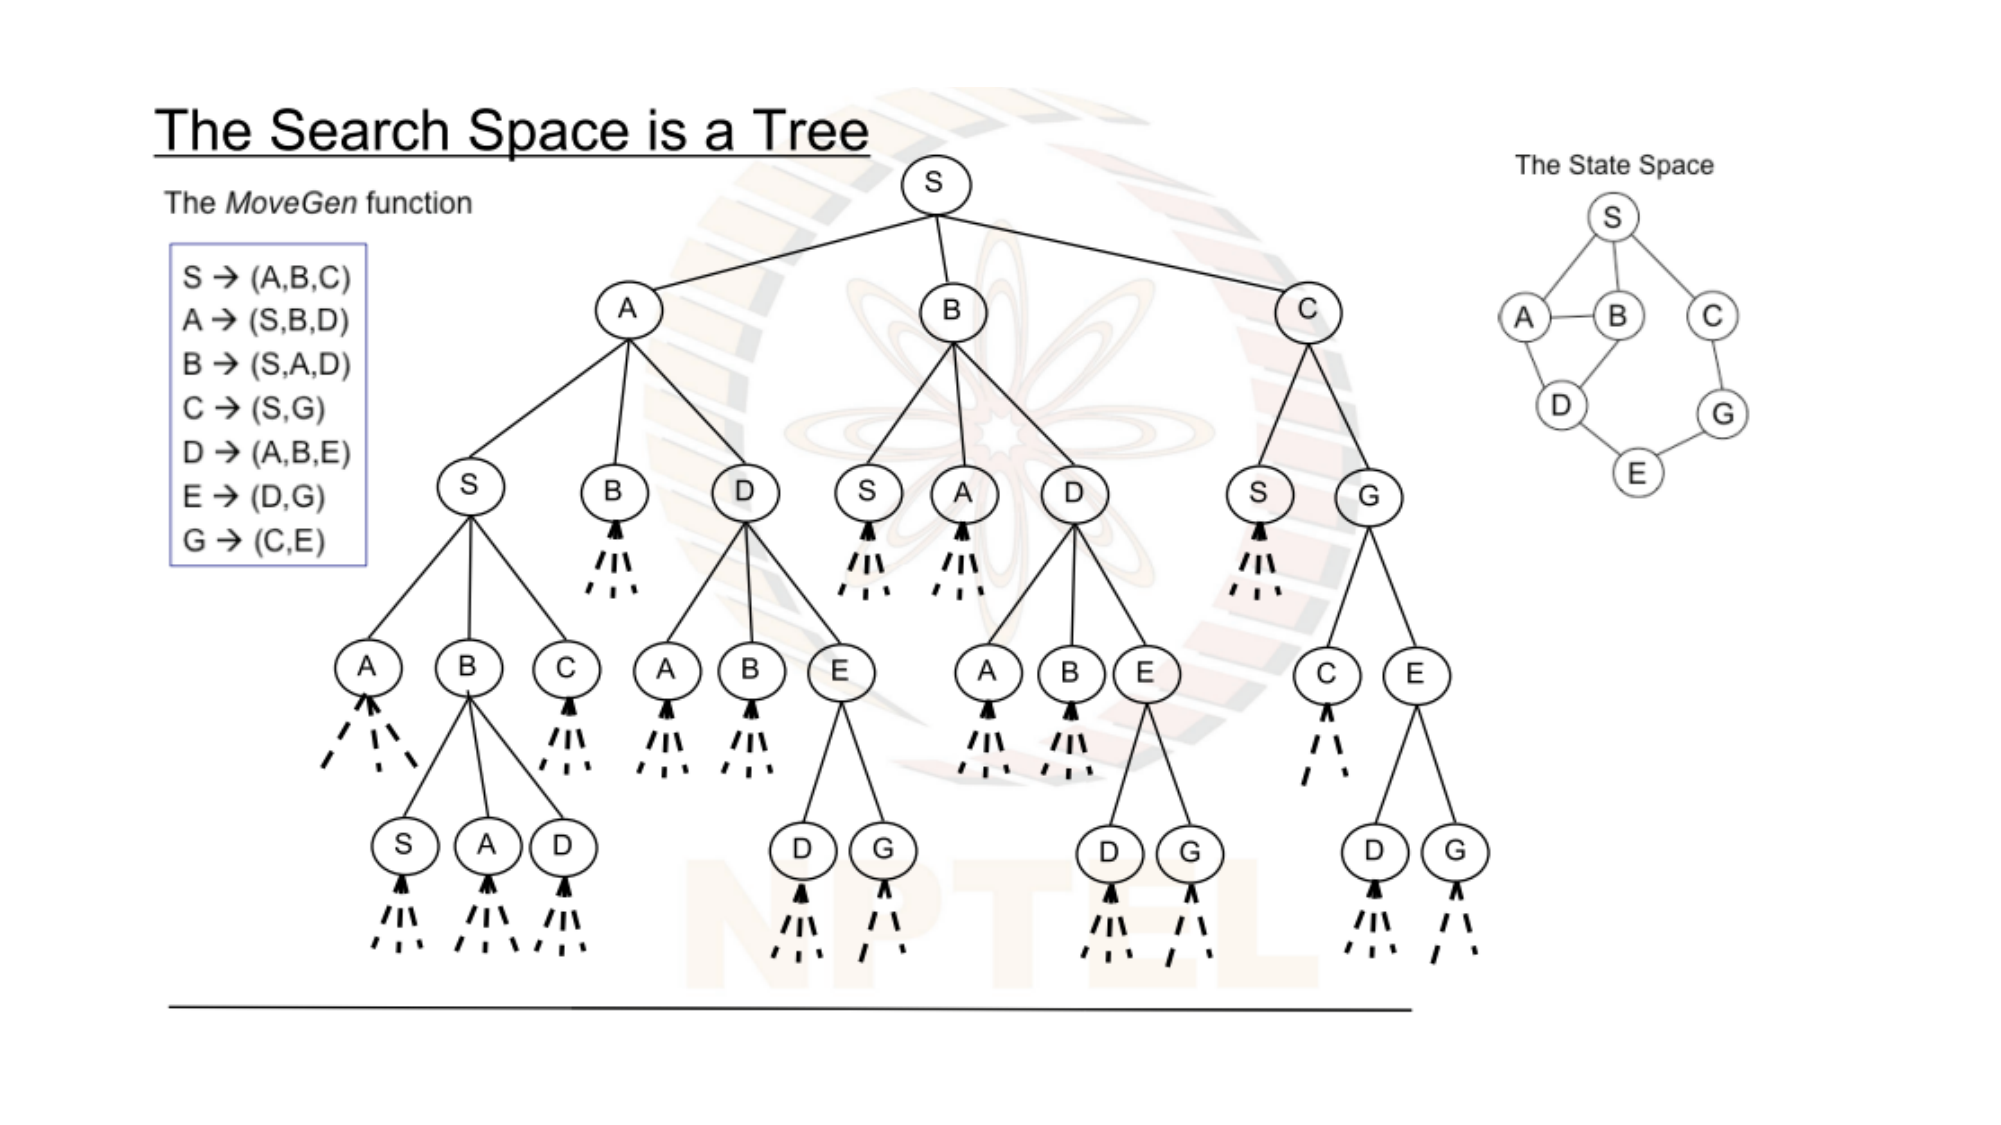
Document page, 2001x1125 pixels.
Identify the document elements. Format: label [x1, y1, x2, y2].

picture [137, 87, 1863, 1014]
